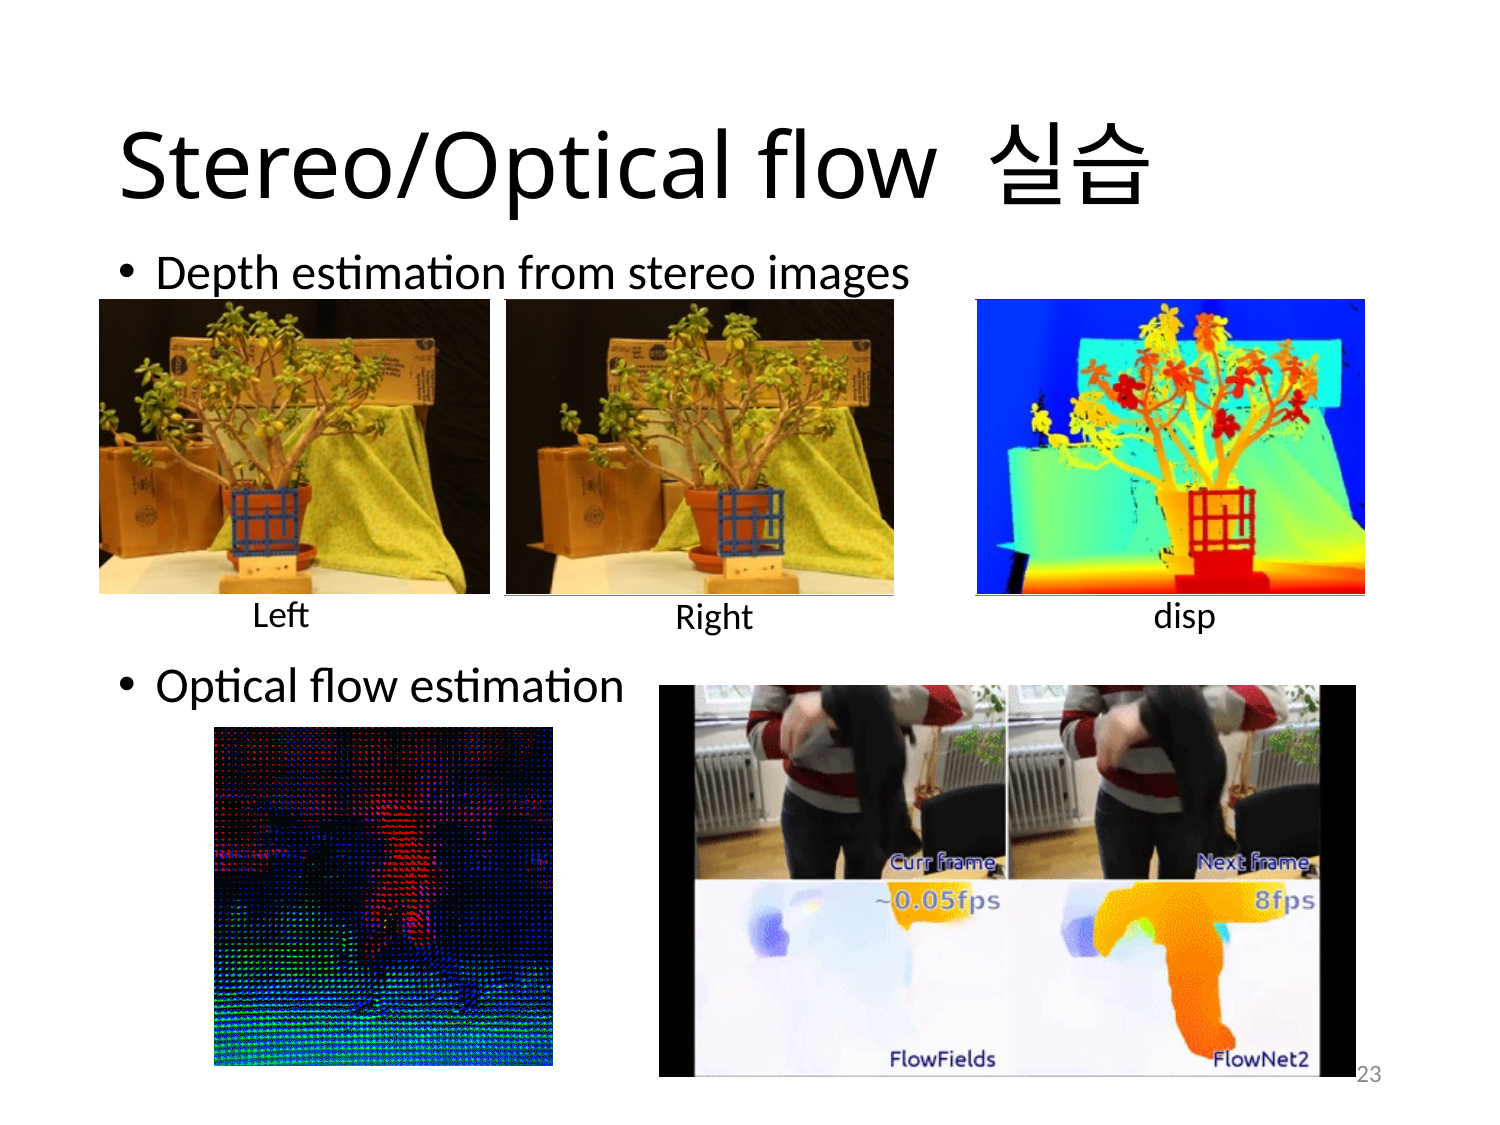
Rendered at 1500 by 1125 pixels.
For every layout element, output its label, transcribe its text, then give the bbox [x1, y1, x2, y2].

picture [99, 299, 490, 594]
text_box Right [660, 596, 769, 645]
picture [659, 685, 1356, 1077]
slide_number 23 [1059, 1042, 1397, 1103]
text_box Left [237, 594, 325, 642]
title Stereo/Optical flow 실습 [103, 59, 1397, 238]
picture [504, 299, 895, 596]
picture [214, 727, 553, 1066]
picture [974, 299, 1365, 596]
list Depth estimation from stereo images Optical flow estimation [103, 238, 1397, 1014]
text_box disp [1138, 596, 1232, 643]
